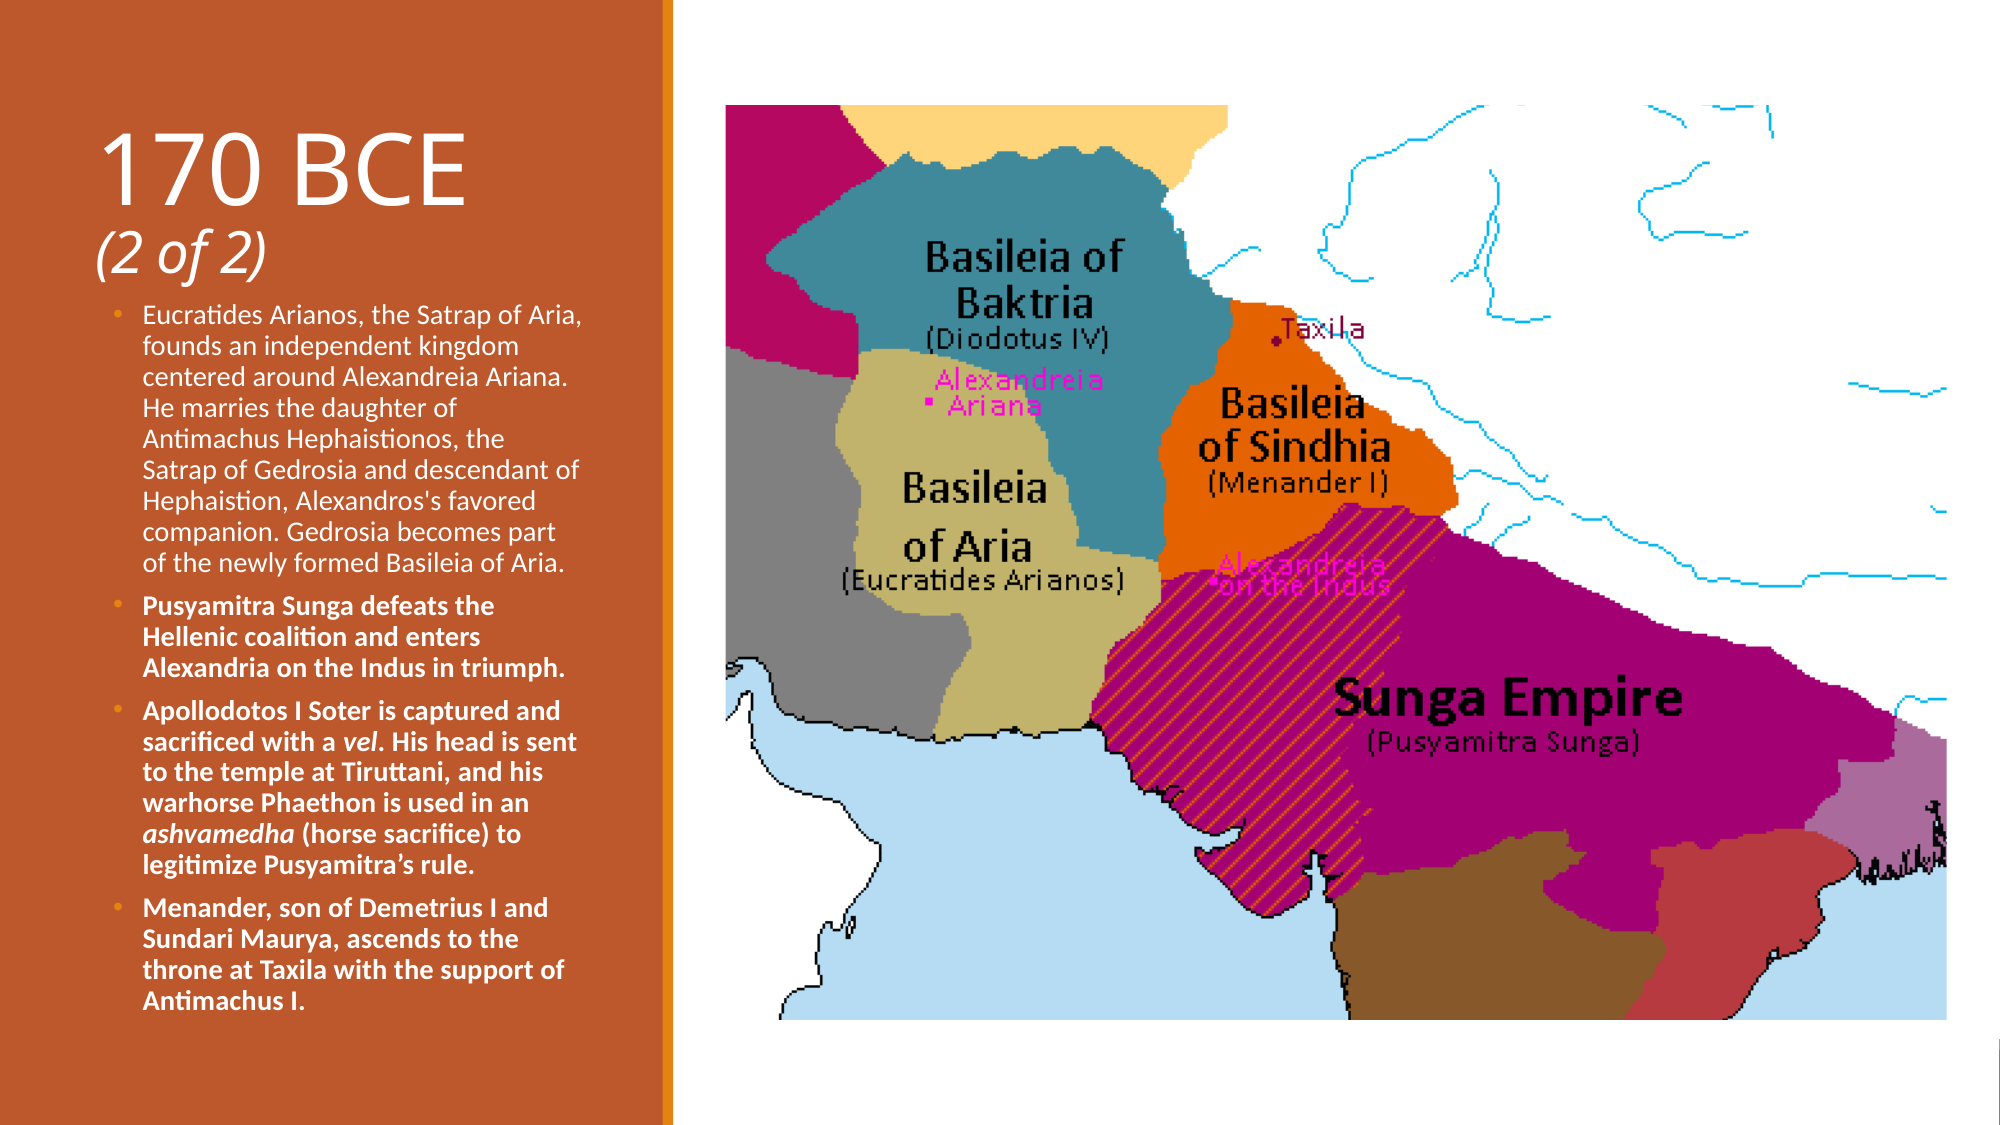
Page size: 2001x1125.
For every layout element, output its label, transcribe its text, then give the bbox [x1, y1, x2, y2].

title 170 BCE (2 of 2) [80, 84, 587, 293]
picture [725, 104, 1948, 1021]
text_box [0, 0, 661, 1125]
text_box [674, 0, 2000, 1125]
list Eucratides Arianos, the Satrap of Aria, founds an independent kingdom centered around Alexandreia Ariana. He marries the daughter of Antimachus Hephaistionos, the Satrap of Gedrosia and descendant of Hephaistion, Alexandros's favored companion. Gedrosia becomes part of the newly formed Basileia of Aria. Pusyamitra Sunga defeats the Hellenic coalition and enters Alexandria on the Indus in triumph. Apollodotos I Soter is captured and sacrificed with a vel. His head is sent to the temple at Tiruttani, and his warhorse Phaethon is used in an ashvamedha (horse sacrifice) to legitimize Pusyamitra’s rule. Menander, son of Demetrius I and Sundari Maurya, ascends to the throne at Taxila with the support of Antimachus I. [80, 293, 587, 1041]
text_box [661, 0, 674, 1125]
